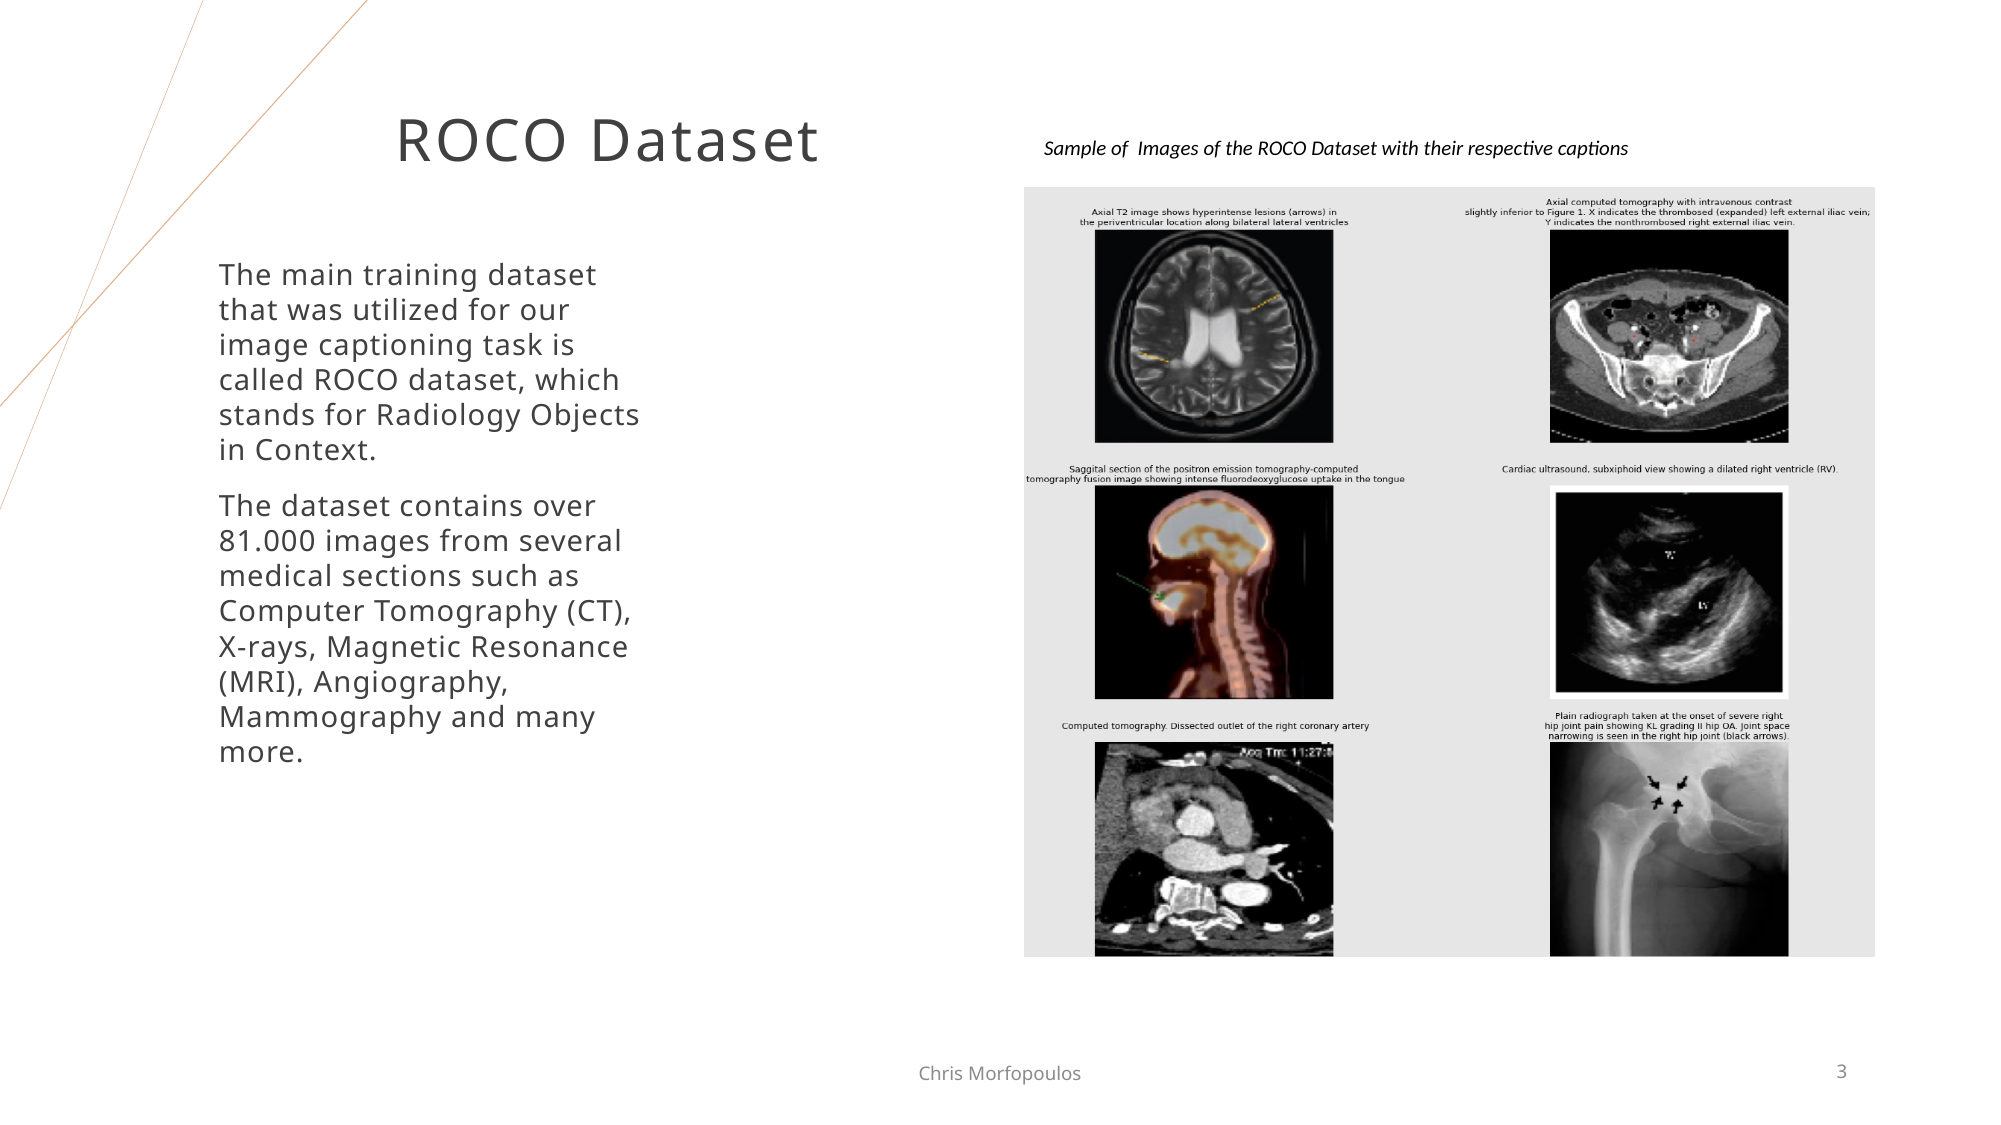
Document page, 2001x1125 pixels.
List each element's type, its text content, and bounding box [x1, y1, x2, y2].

picture [1023, 187, 1875, 957]
footer Chris Morfopoulos [662, 1042, 1338, 1103]
list The main training dataset that was utilized for our image captioning task is called ROCO dataset, which stands for Radiology Objects in Context. The dataset contains over 81.000 images from several medical sections such as Computer Tomography (CT), X-rays, Magnetic Resonance (MRI), Angiography, Mammography and many more. [203, 248, 677, 957]
title Roco Dataset [316, 59, 899, 226]
slide_number 3 [1412, 1042, 1863, 1103]
text_box Sample of Images of the ROCO Dataset with their respective captions [1024, 127, 1709, 187]
